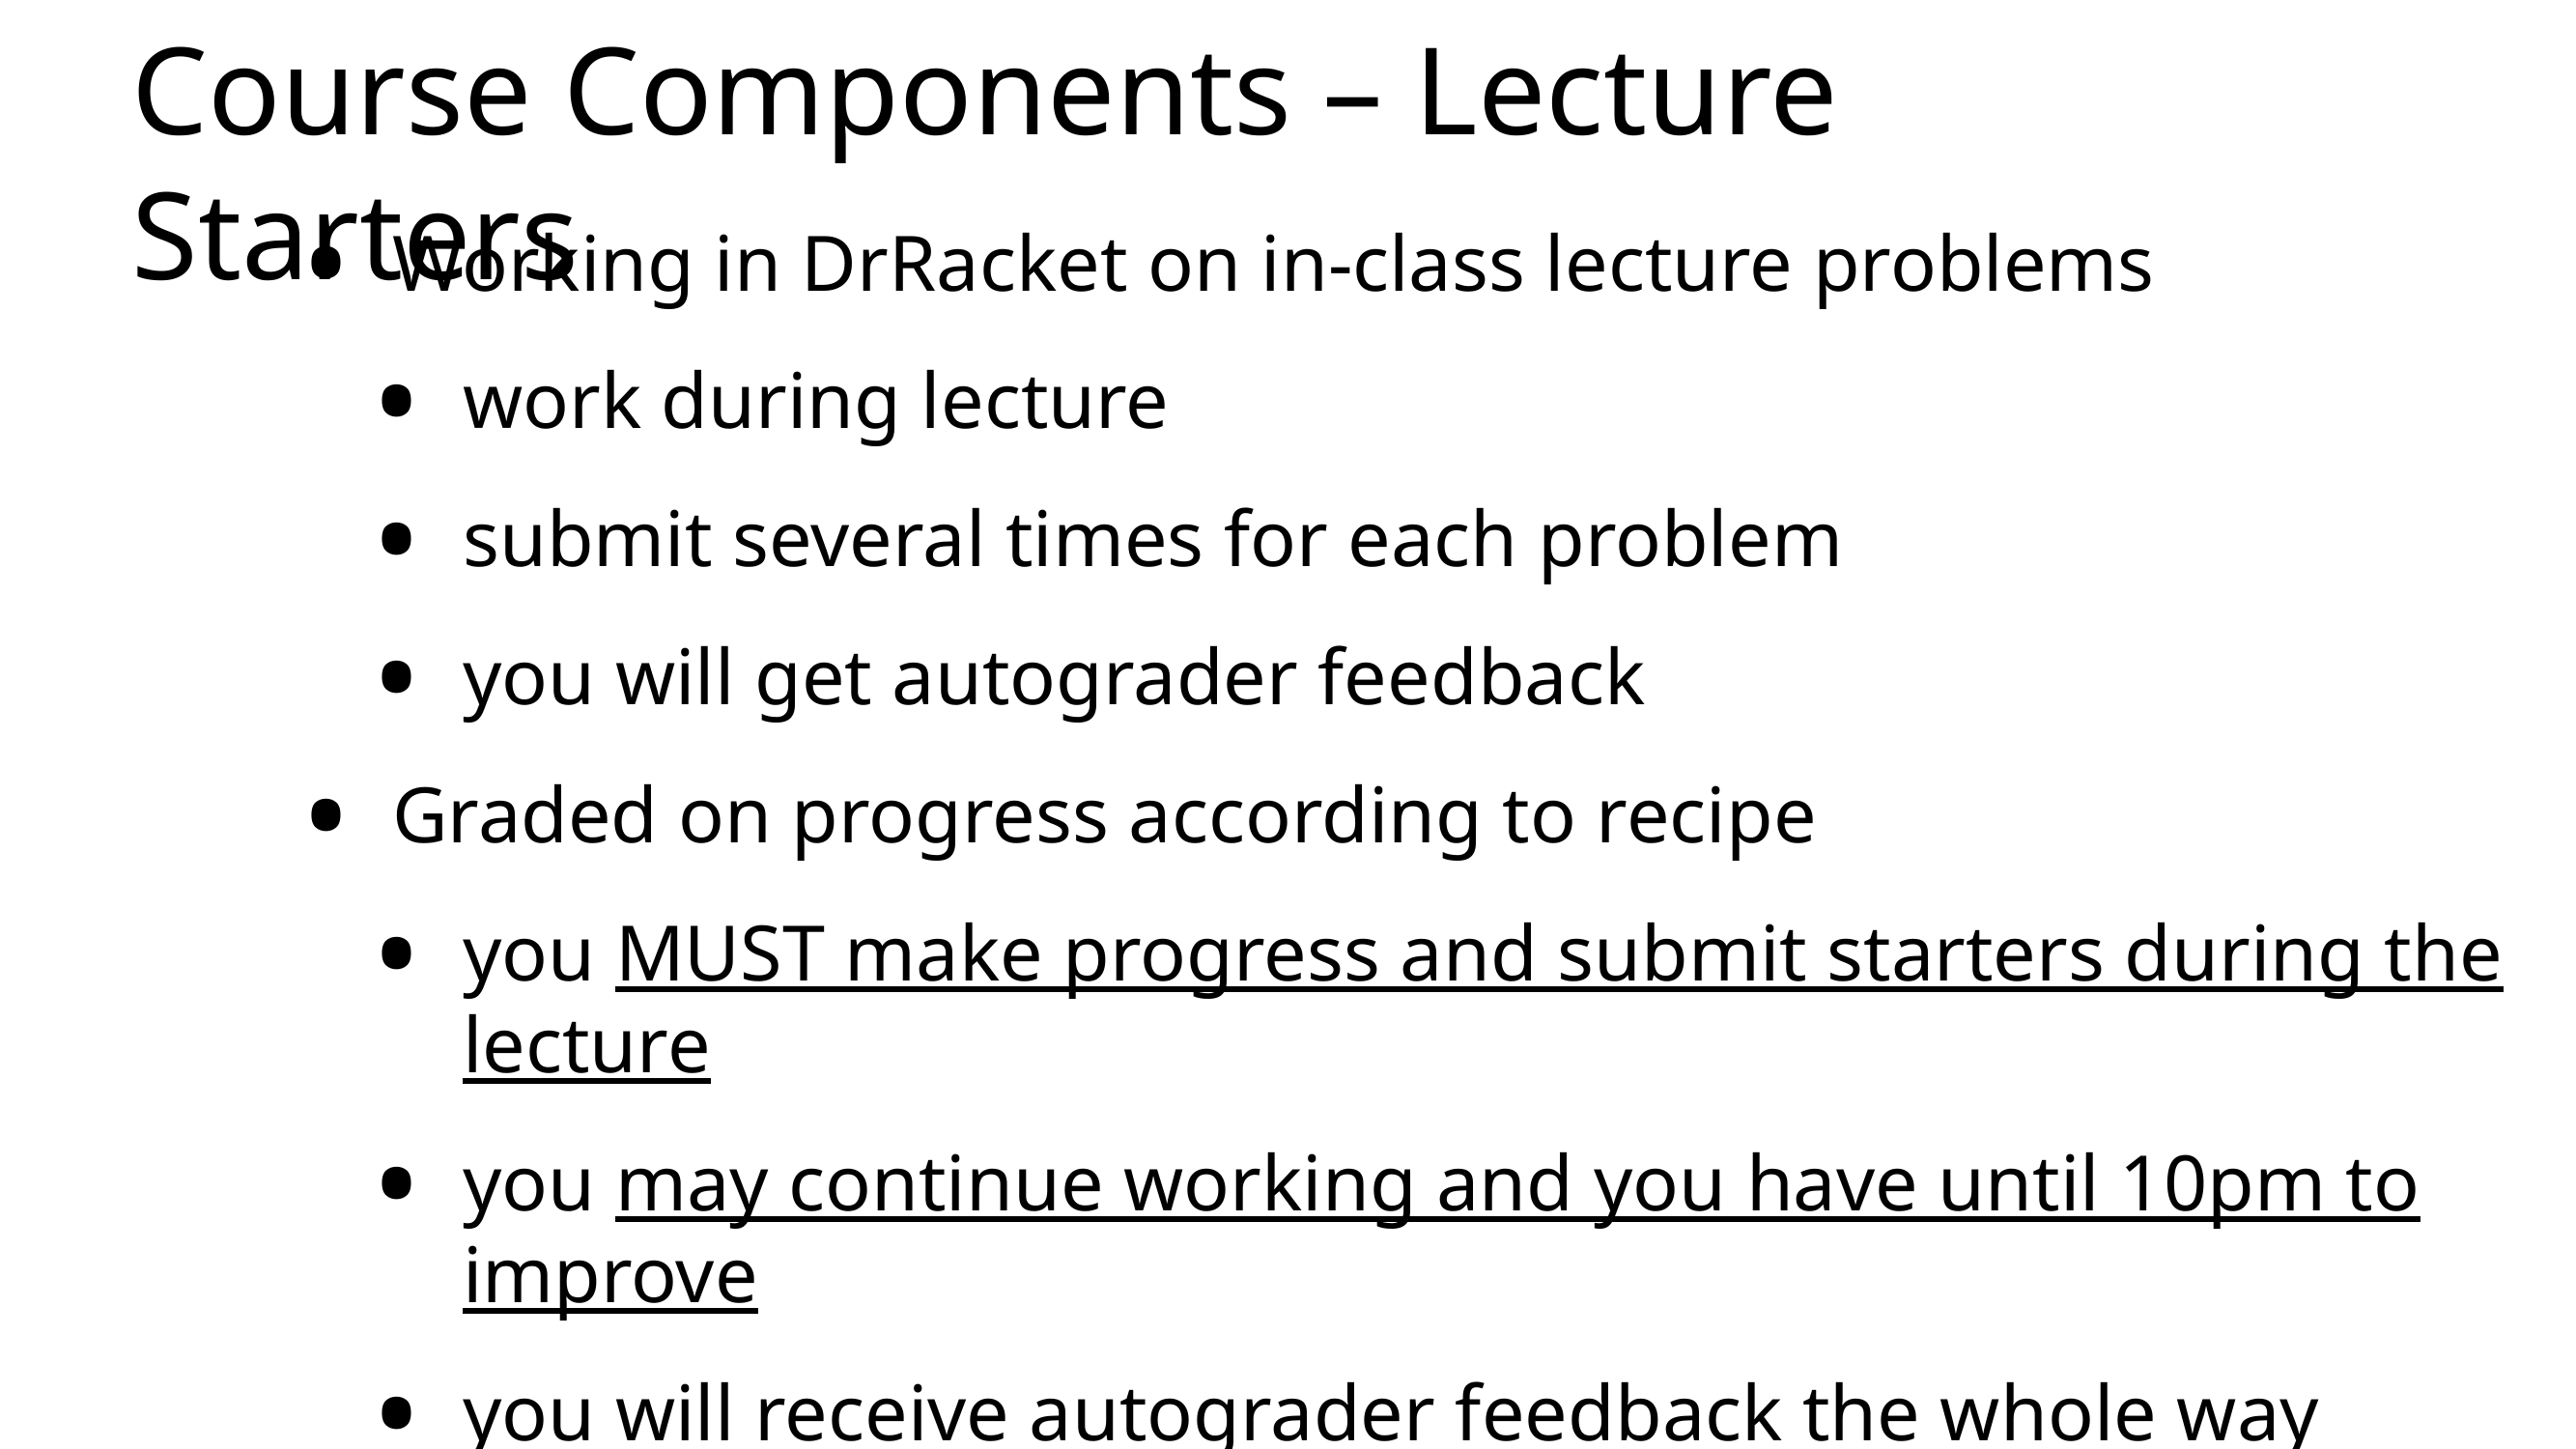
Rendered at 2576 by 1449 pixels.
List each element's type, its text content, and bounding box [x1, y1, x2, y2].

title Course Components – Lecture Starters [124, 38, 2197, 280]
list Working in DrRacket on in-class lecture problems work during lecture submit several times for each problem you will get autograder feedback Graded on progress according to recipe you MUST make progress and submit starters during the lecture you may continue working and you have until 10pm to improve you will receive autograder feedback the whole way [251, 411, 2543, 1261]
